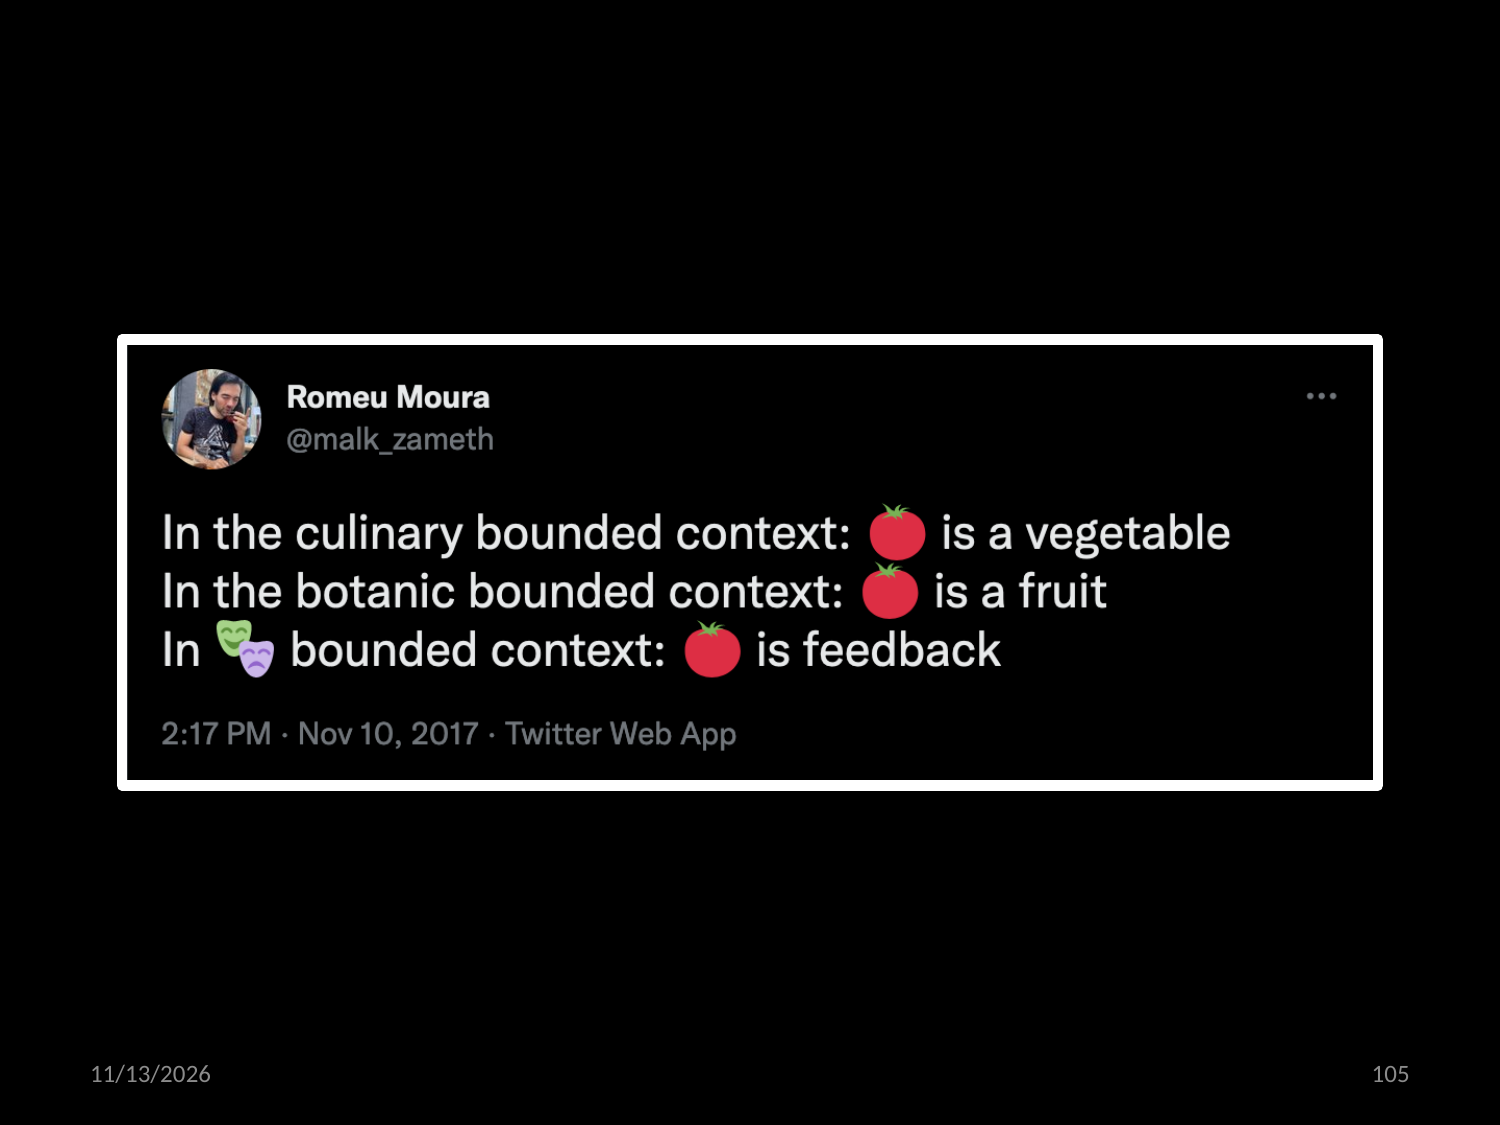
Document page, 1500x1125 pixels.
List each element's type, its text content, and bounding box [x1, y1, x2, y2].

picture [126, 344, 1374, 781]
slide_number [75, 1042, 425, 1103]
slide_number 105 [1074, 1042, 1425, 1103]
